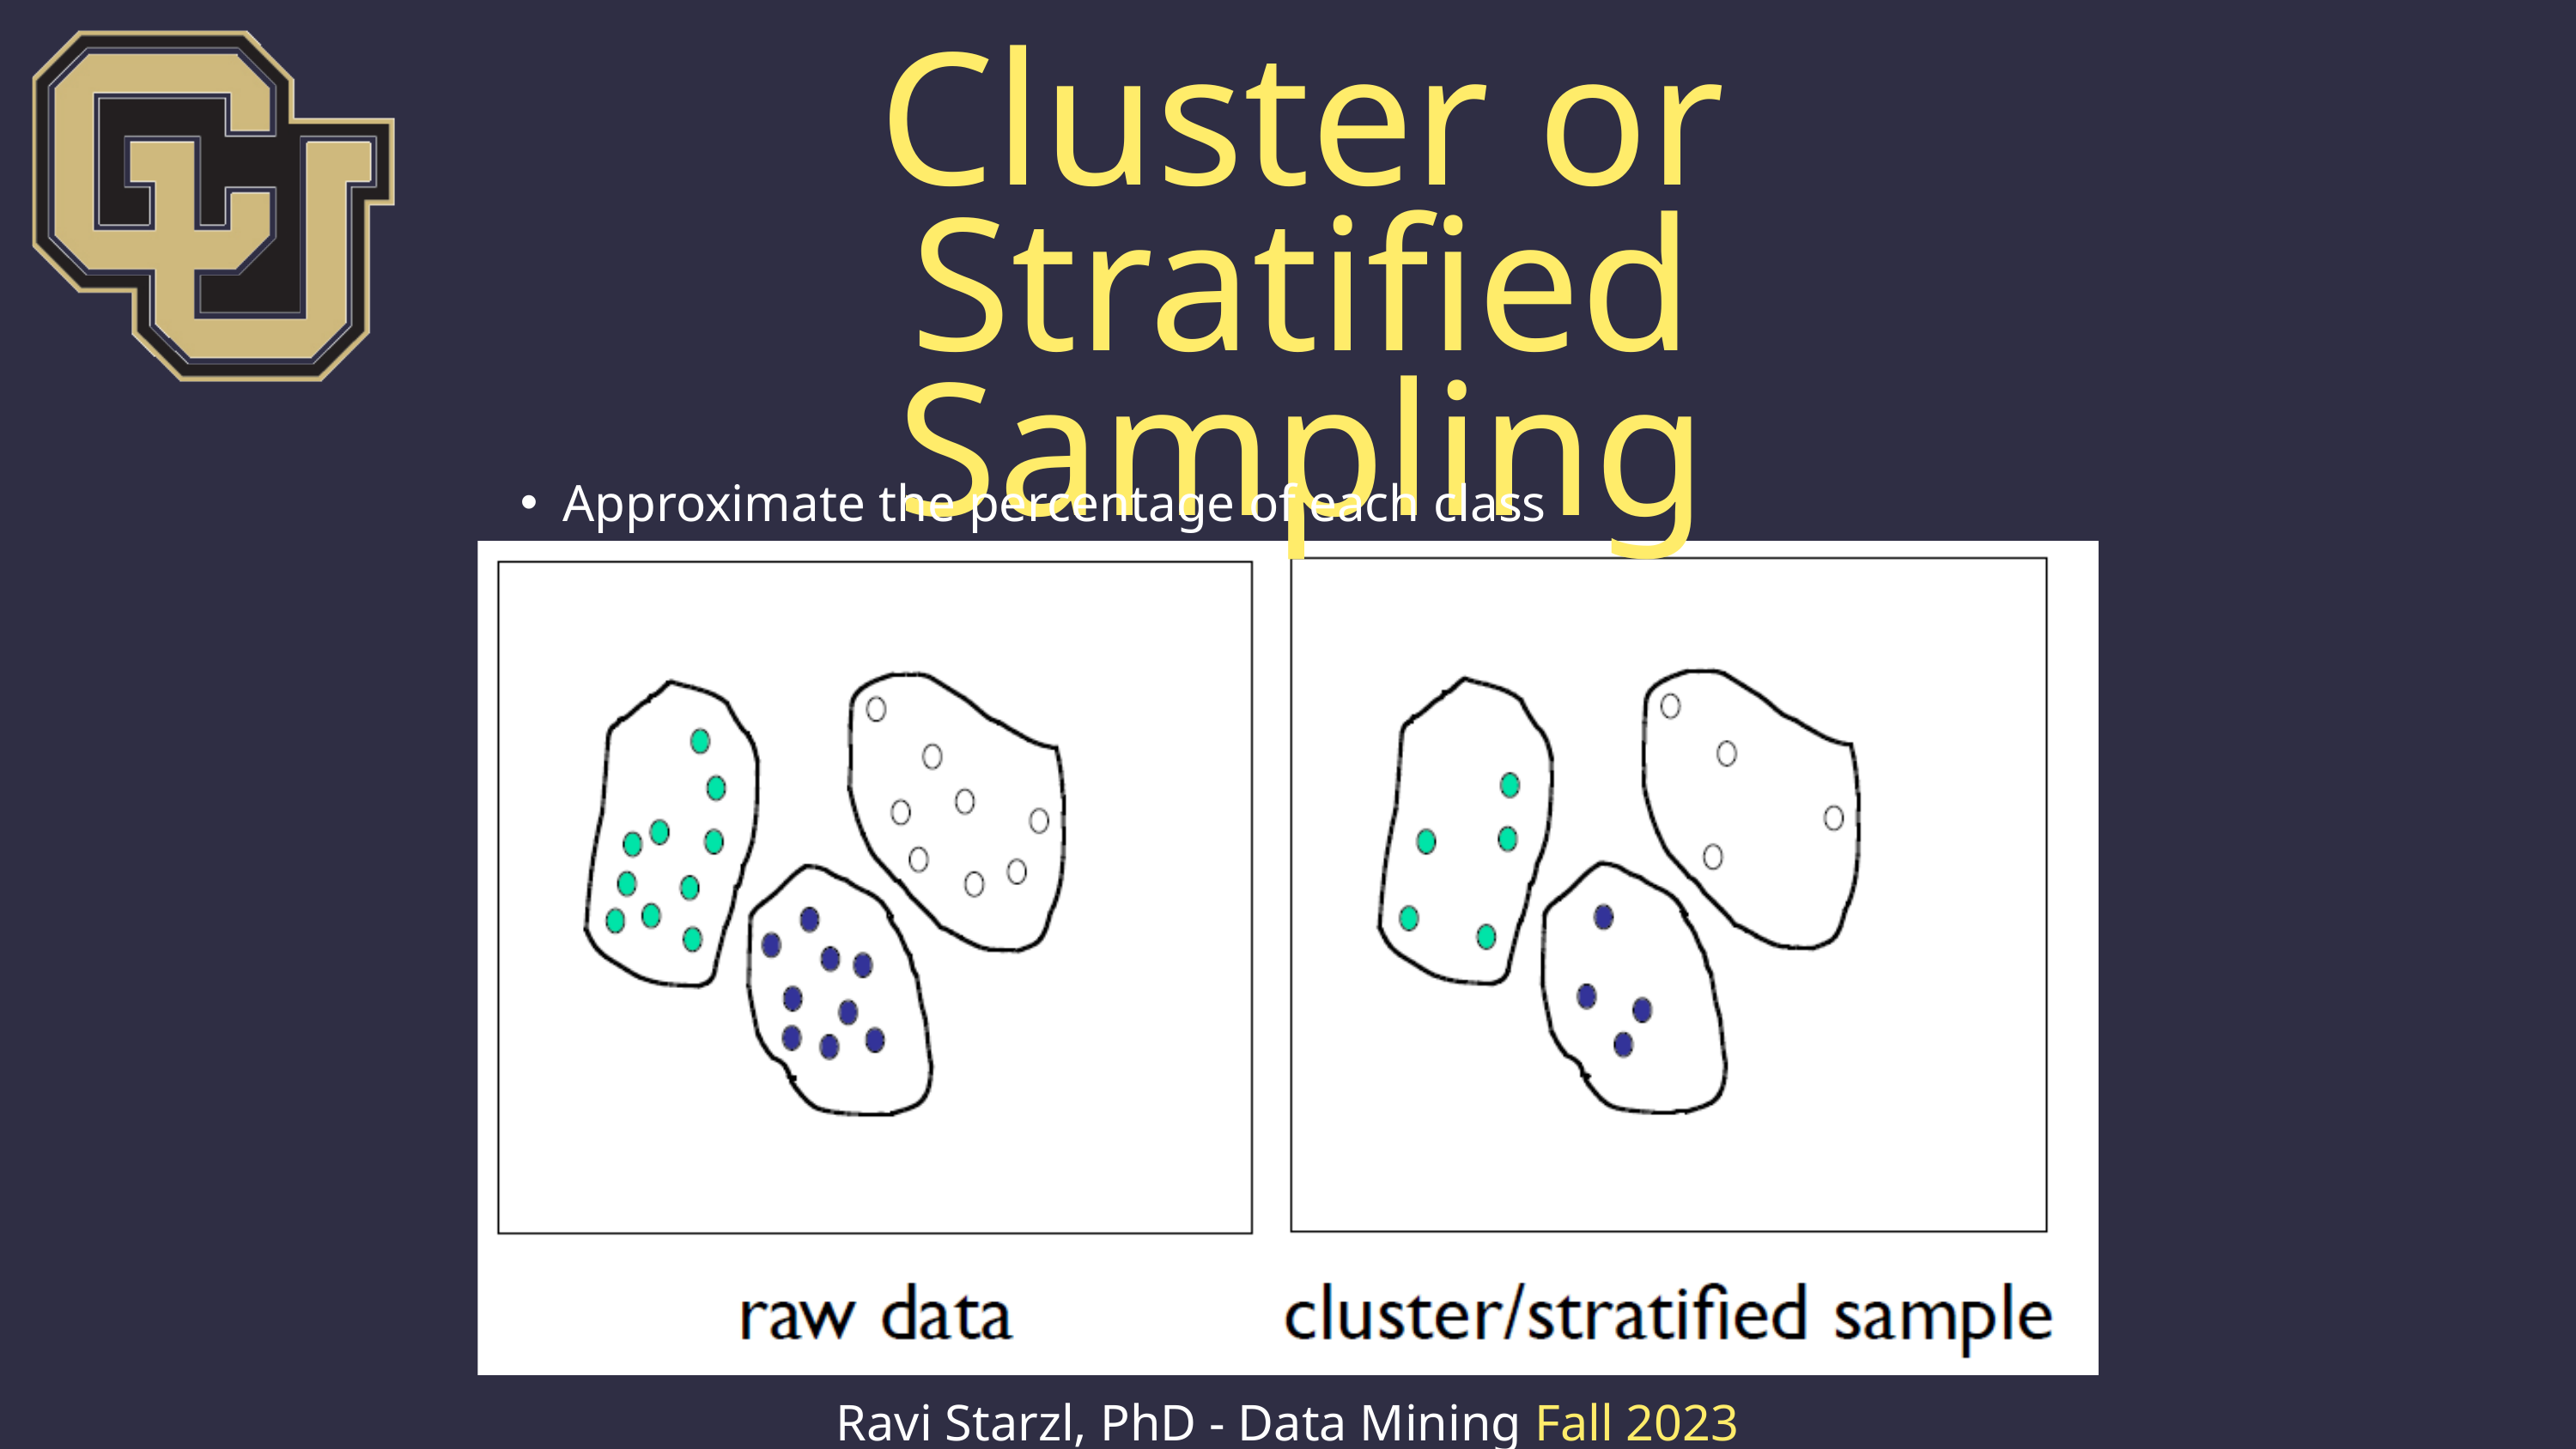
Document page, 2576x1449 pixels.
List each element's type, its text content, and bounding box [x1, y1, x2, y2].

text_box [477, 541, 2099, 1375]
text_box Cluster or Stratified Sampling [503, 56, 2101, 553]
text_box Approximate the percentage of each class [477, 451, 1712, 532]
text_box Ravi Starzl, PhD - Data Mining Fall 2023 [816, 1381, 1760, 1449]
text_box [32, 22, 419, 395]
